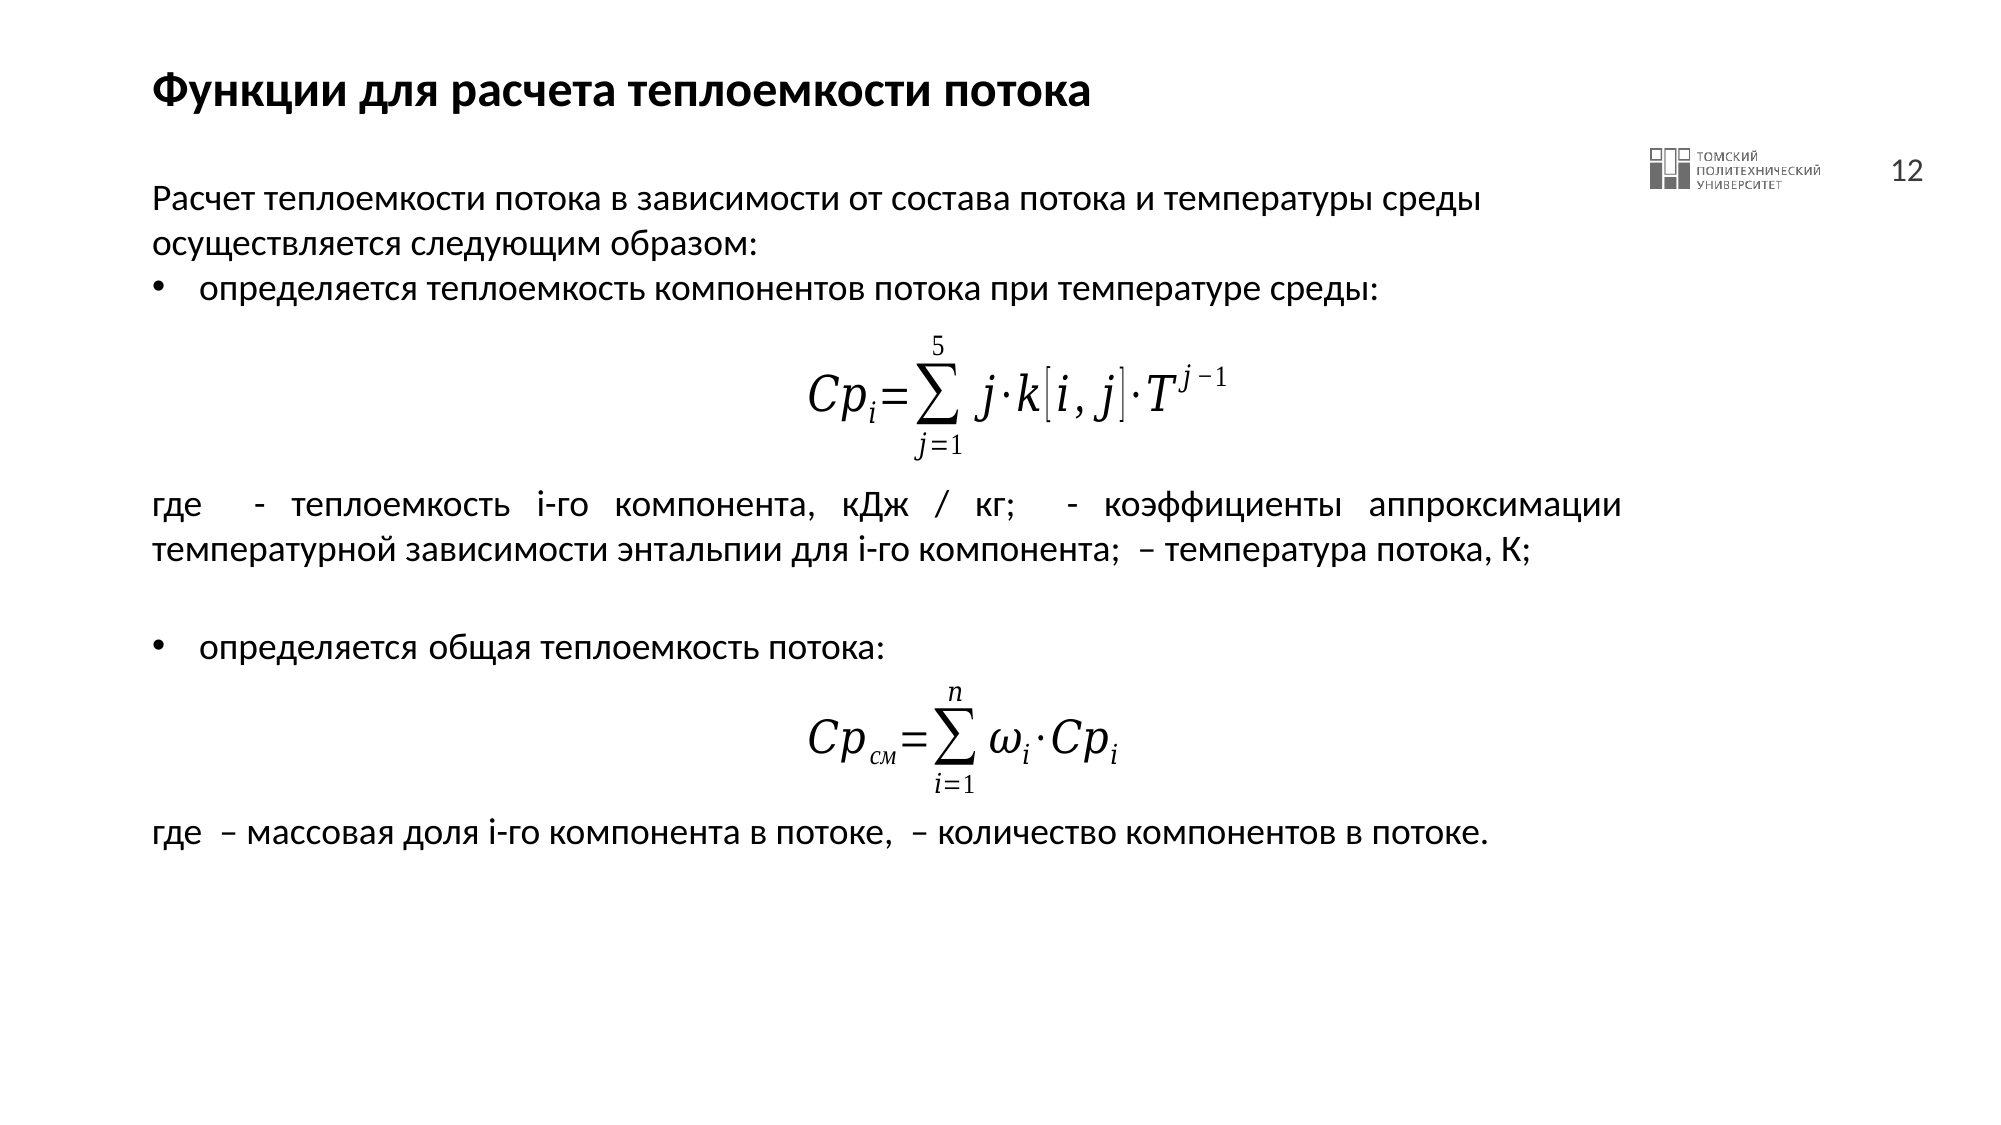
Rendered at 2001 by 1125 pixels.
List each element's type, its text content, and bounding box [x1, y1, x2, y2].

text_box Расчет теплоемкости потока в зависимости от состава потока и температуры среды осуществляется следующим образом: определяется теплоемкость компонентов потока при температуре среды: [137, 165, 1638, 316]
picture [1650, 148, 1820, 189]
title Функции для расчета теплоемкости потока [137, 24, 1755, 156]
text_box определяется общая теплоемкость потока: [137, 614, 1489, 675]
